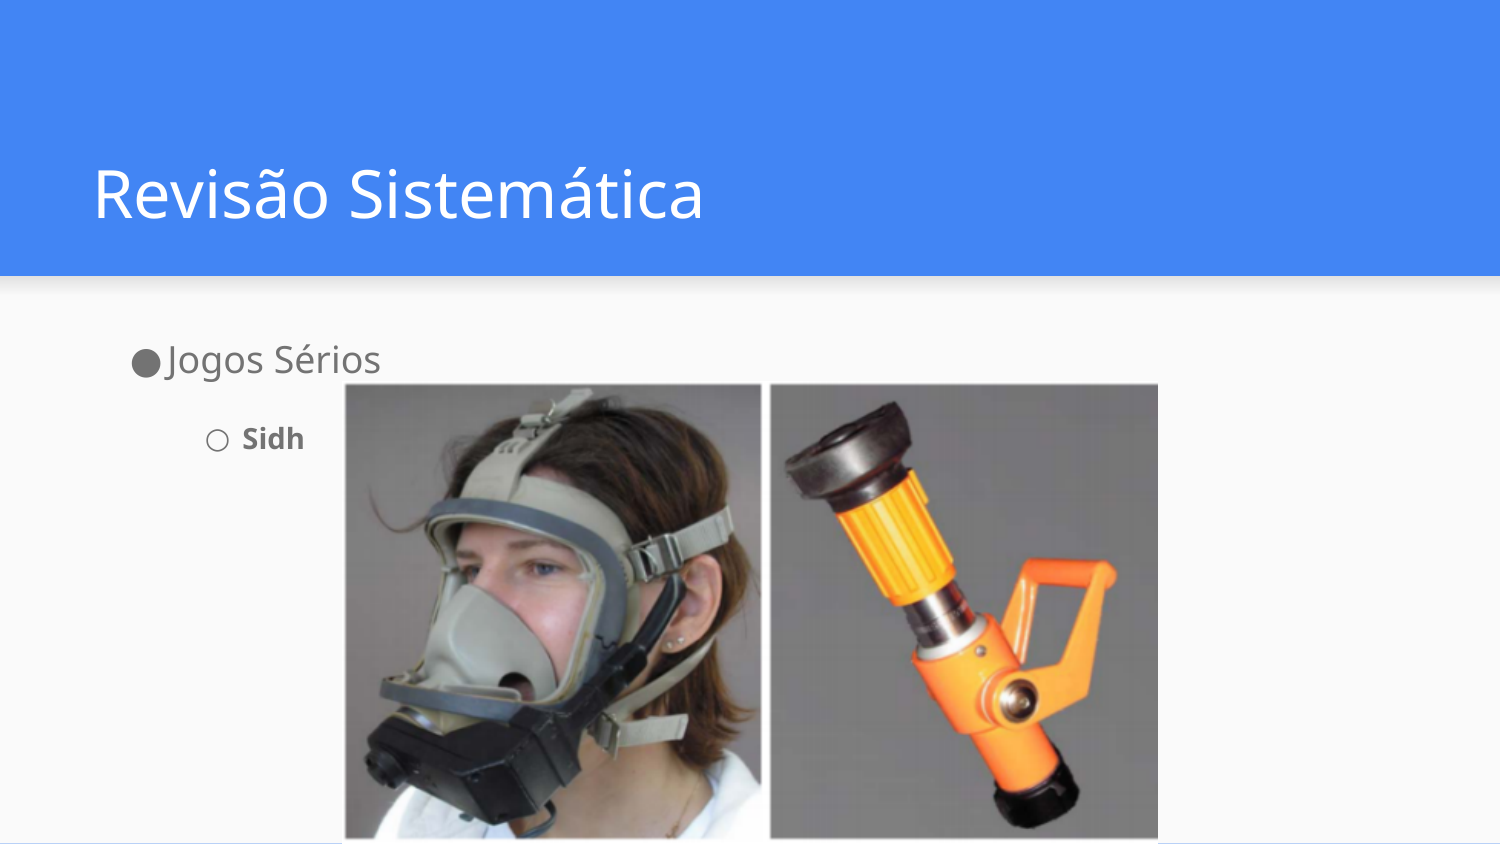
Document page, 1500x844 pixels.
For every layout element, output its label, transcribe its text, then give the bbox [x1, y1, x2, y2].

title Revisão Sistemática [77, 121, 1427, 248]
picture [341, 381, 1158, 844]
list Jogos Sérios Sidh [77, 314, 1427, 760]
